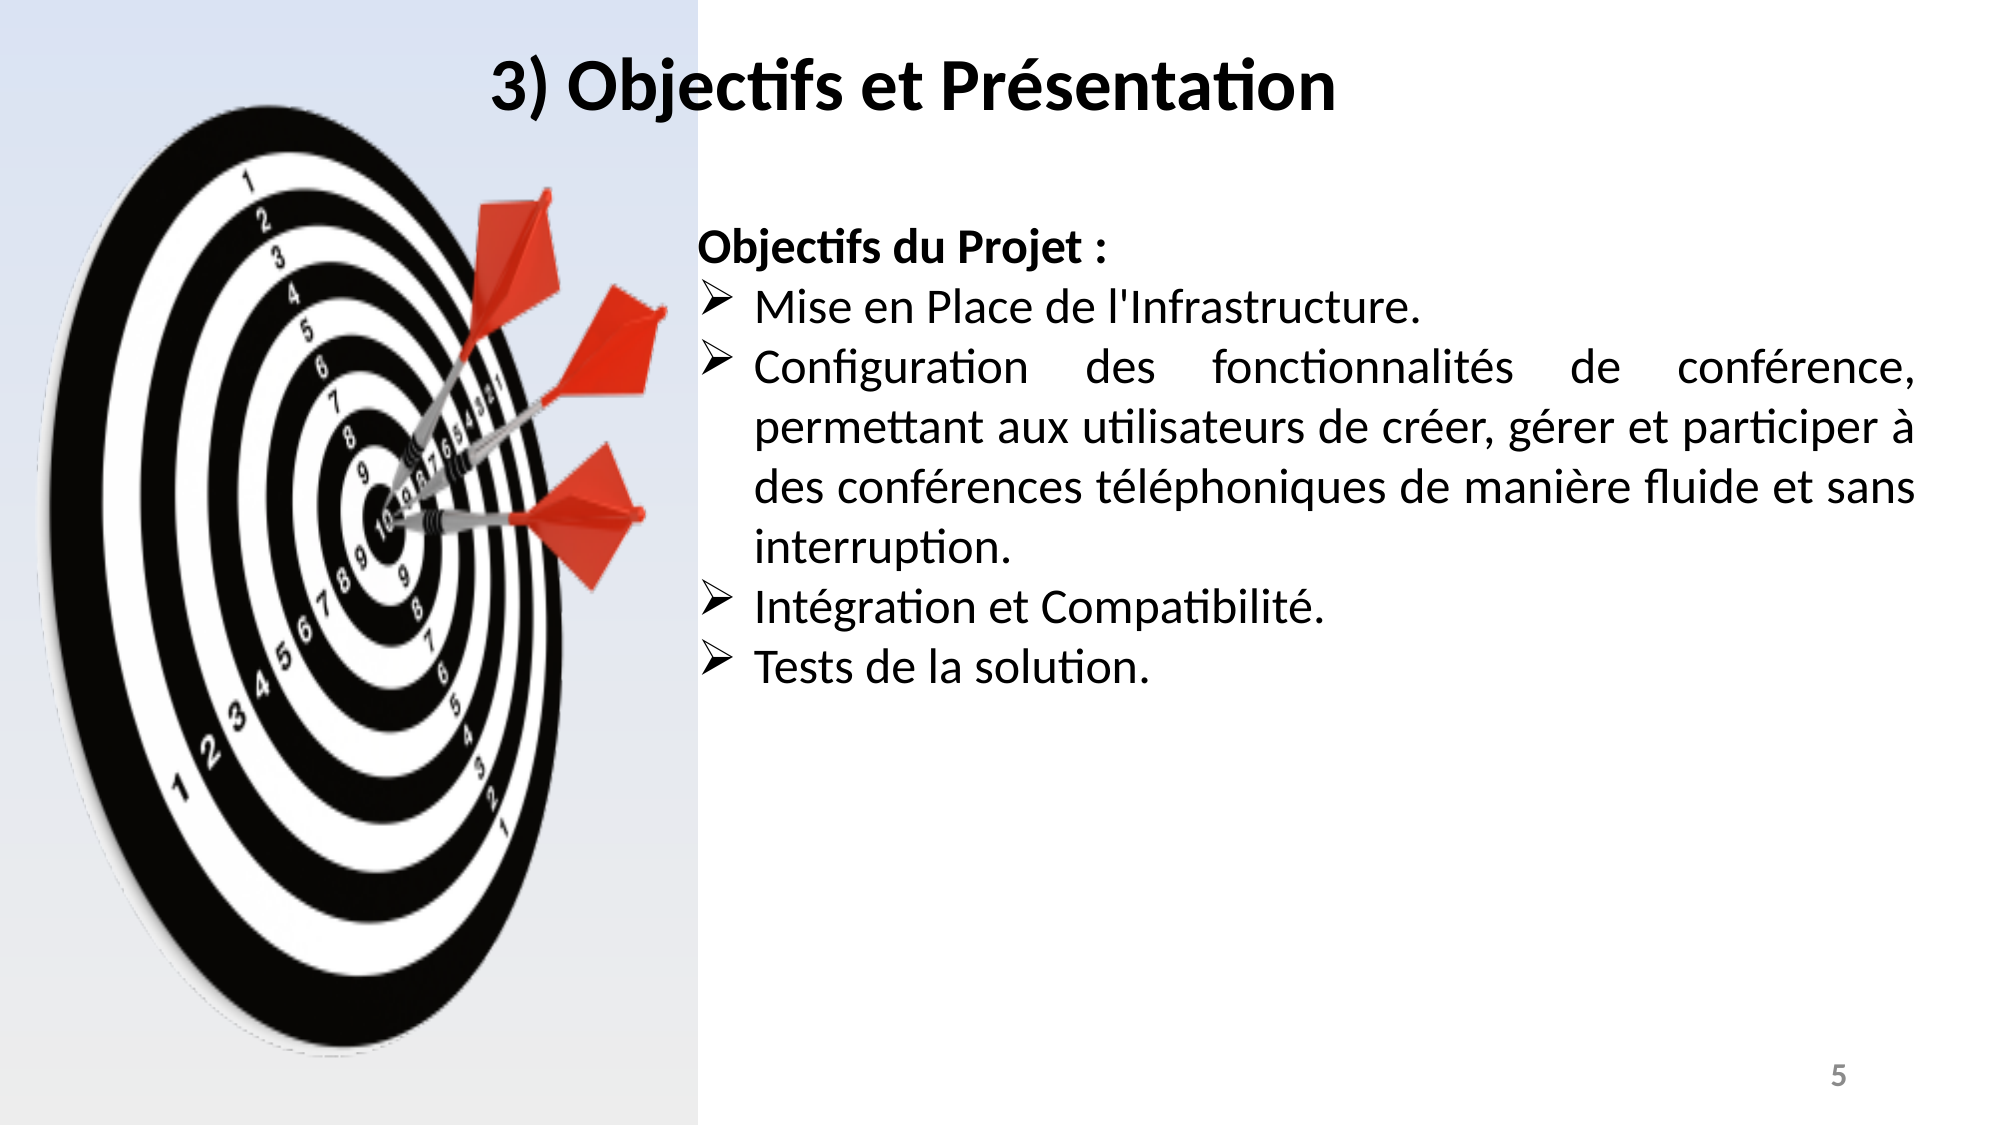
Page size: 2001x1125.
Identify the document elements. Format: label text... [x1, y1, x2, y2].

slide_number 5 [1412, 1042, 1863, 1103]
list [0, 0, 698, 1125]
text_box 3) Objectifs et Présentation [698, 28, 1525, 133]
text_box Objectifs du Projet : Mise en Place de l'Infrastructure. Configuration des fonctionnalités de conférence, permettant aux utilisateurs de créer, gérer et participer à des conférences téléphoniques de manière fluide et sans interruption. Intégration et Compatibilité. Tests de la solution. [698, 206, 1932, 701]
